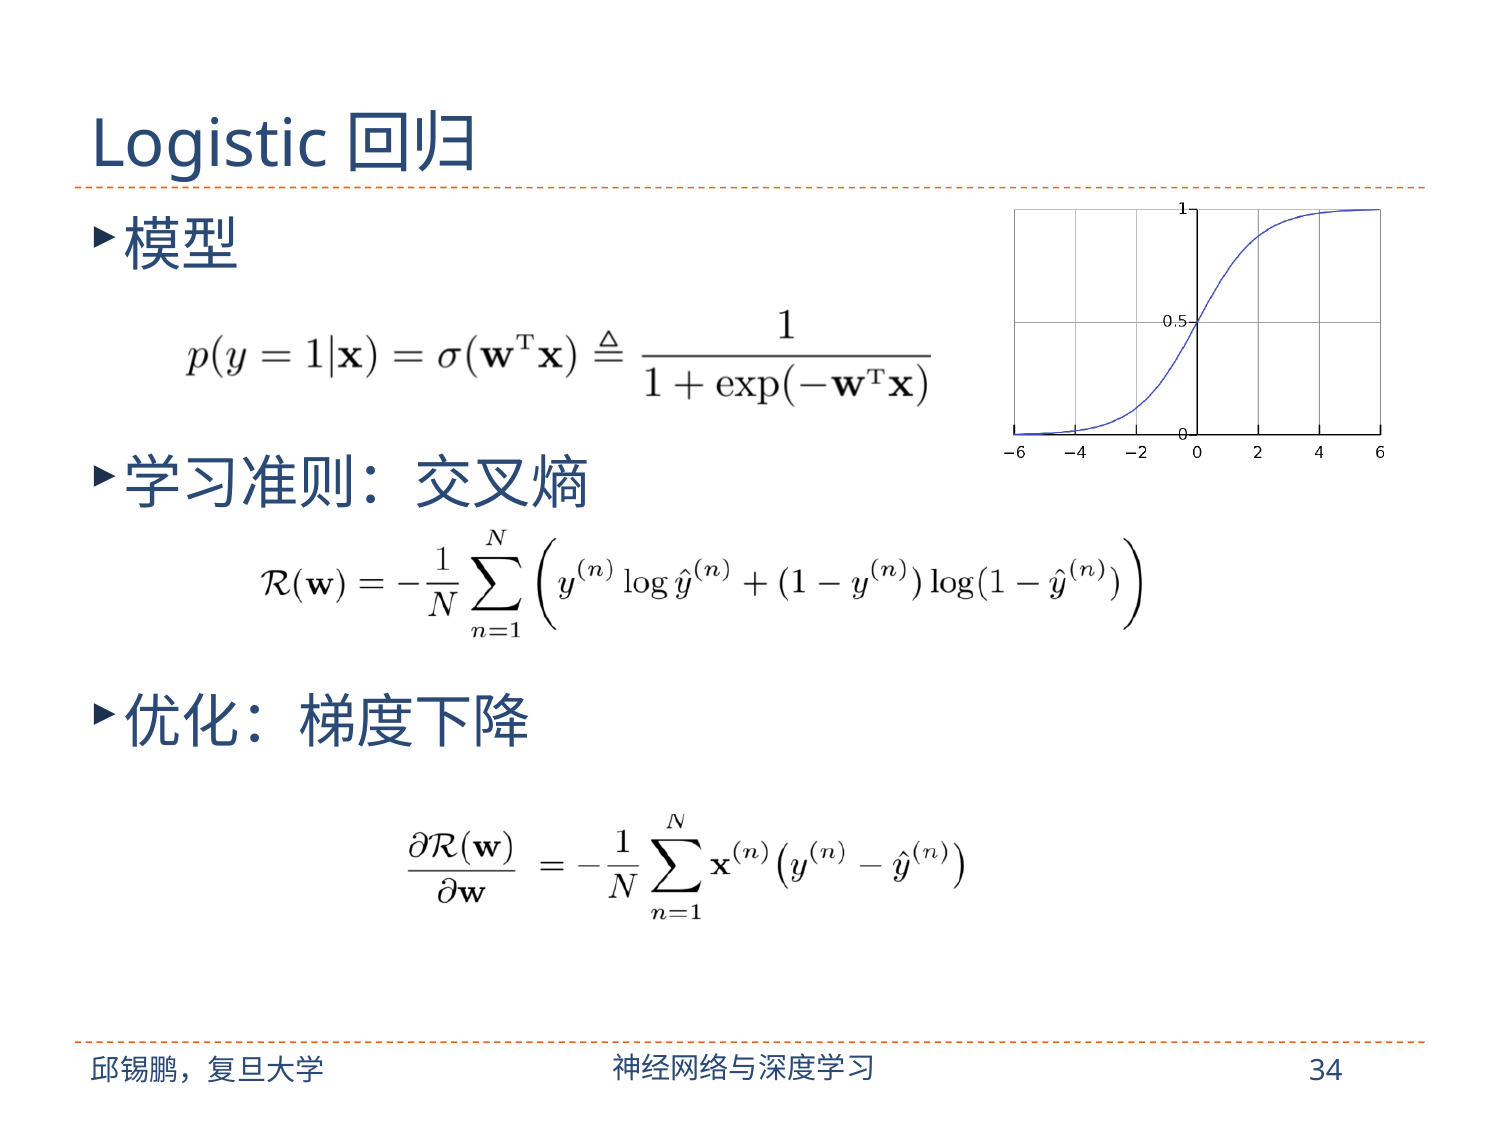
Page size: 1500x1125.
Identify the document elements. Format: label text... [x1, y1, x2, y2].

picture [174, 303, 936, 419]
picture [987, 191, 1407, 472]
list 模型 学习准则：交叉熵 优化：梯度下降 [75, 200, 1425, 1010]
title Logistic回归 [75, 24, 1425, 188]
picture [249, 521, 1149, 646]
picture [392, 816, 521, 917]
picture [524, 814, 969, 926]
